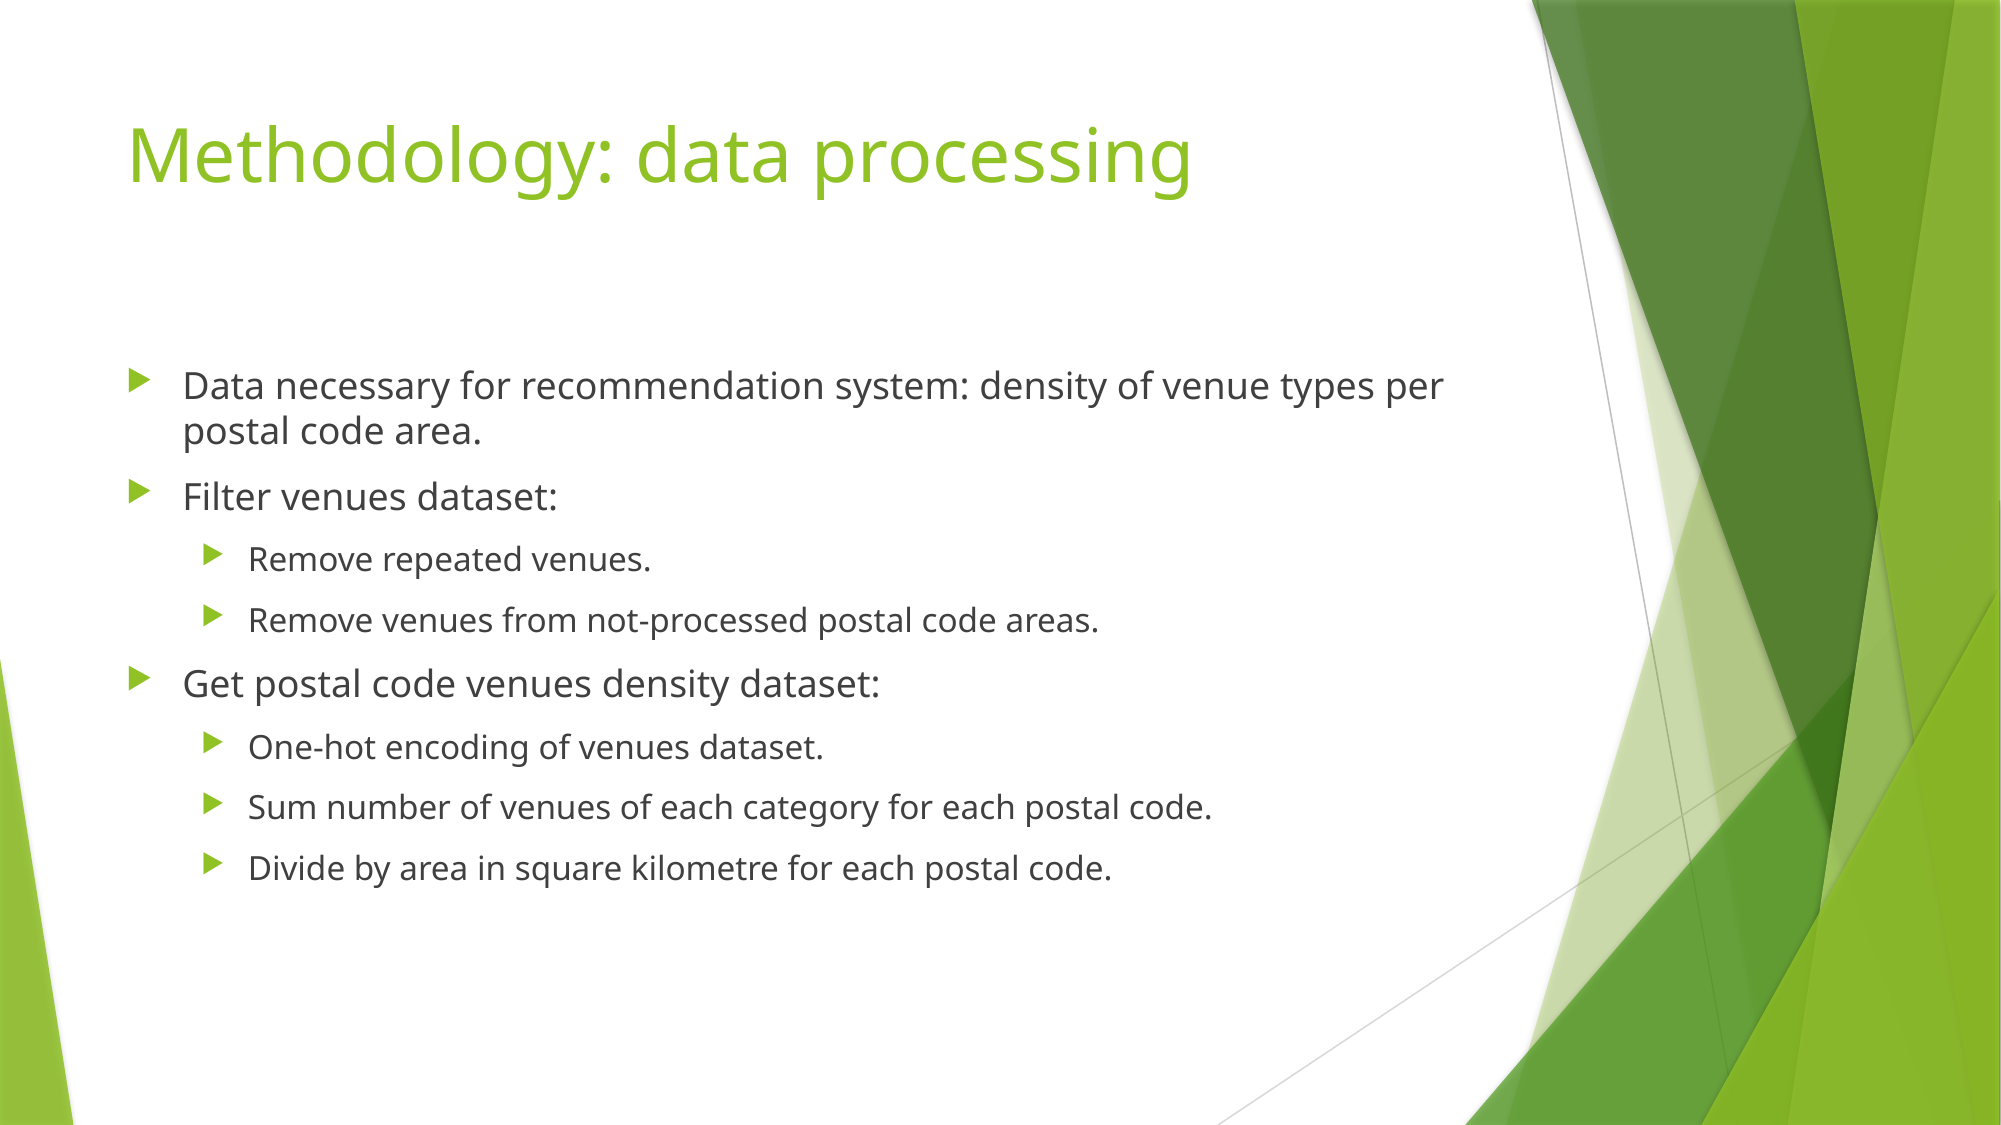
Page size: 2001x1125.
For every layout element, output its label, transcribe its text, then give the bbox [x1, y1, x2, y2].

list Data necessary for recommendation system: density of venue types per postal code area. Filter venues dataset: Remove repeated venues. Remove venues from not-processed postal code areas. Get postal code venues density dataset: One-hot encoding of venues dataset. Sum number of venues of each category for each postal code. Divide by area in square kilometre for each postal code. [111, 354, 1522, 992]
title Methodology: data processing [111, 99, 1522, 317]
